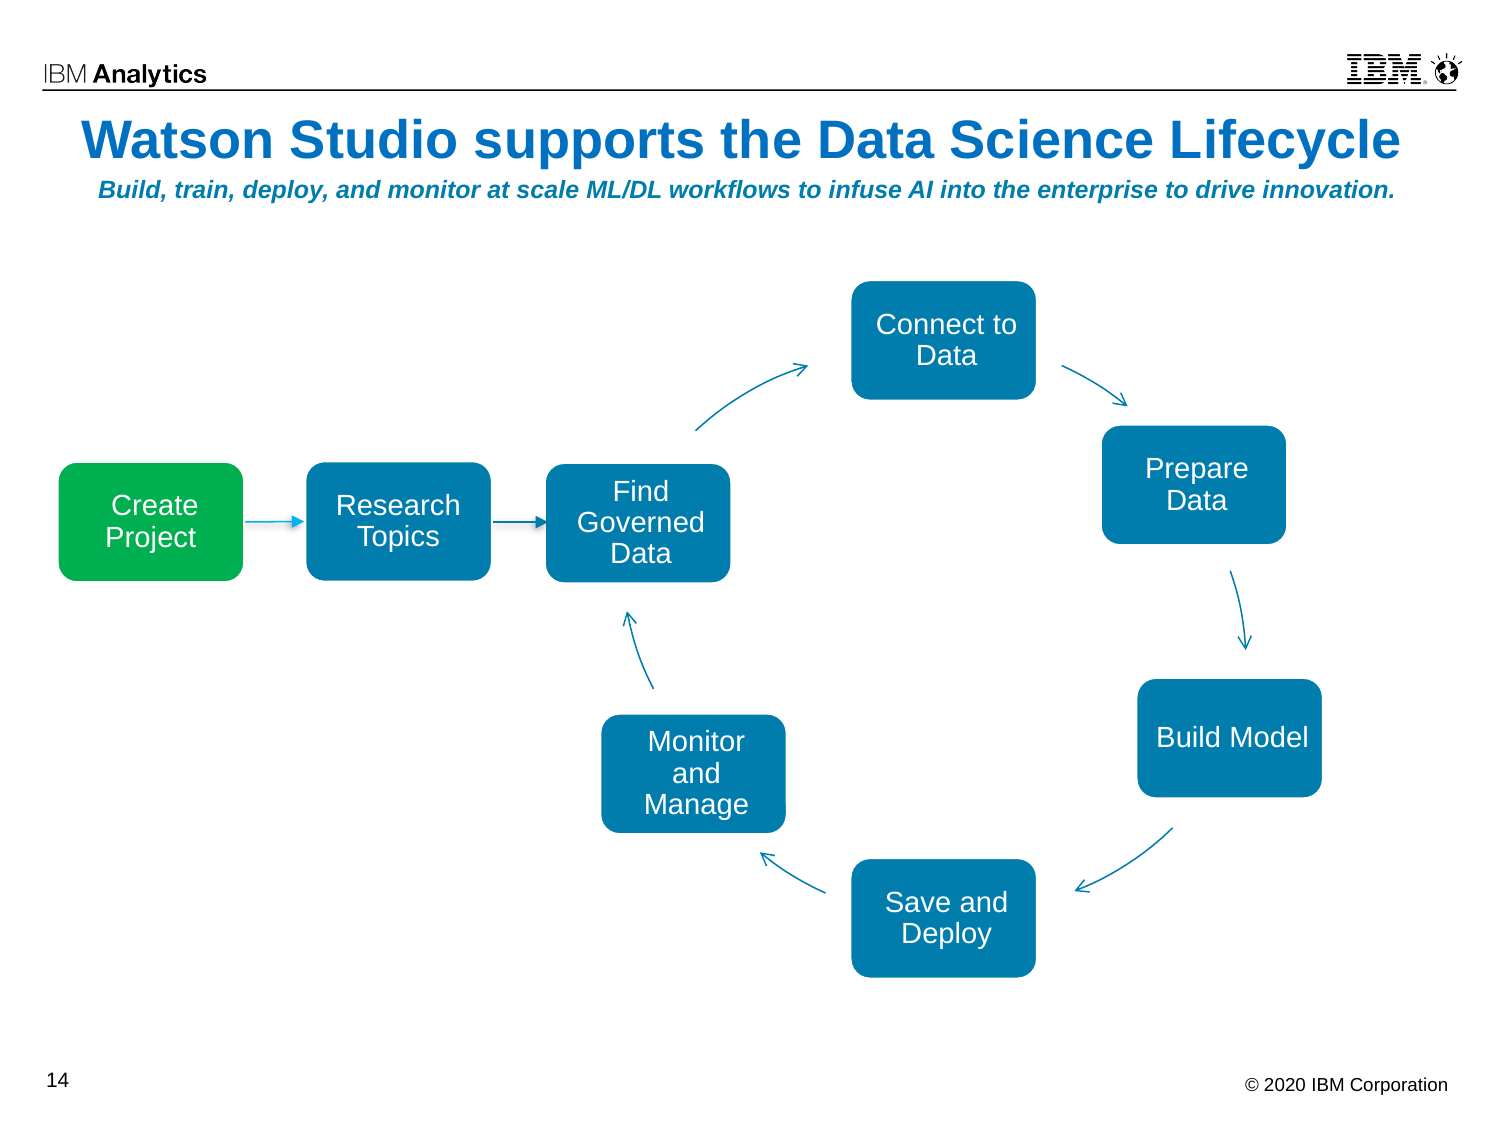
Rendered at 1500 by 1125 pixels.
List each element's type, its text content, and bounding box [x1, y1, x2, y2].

picture [1336, 42, 1471, 94]
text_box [303, 459, 494, 584]
picture [26, 46, 225, 97]
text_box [56, 460, 246, 584]
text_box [465, 278, 1422, 981]
text_box Build, train, deploy, and monitor at scale ML/DL workflows to infuse AI into the enterprise to drive innovation. [83, 166, 1417, 241]
title Watson Studio supports the Data Science Lifecycle [0, 97, 1500, 166]
